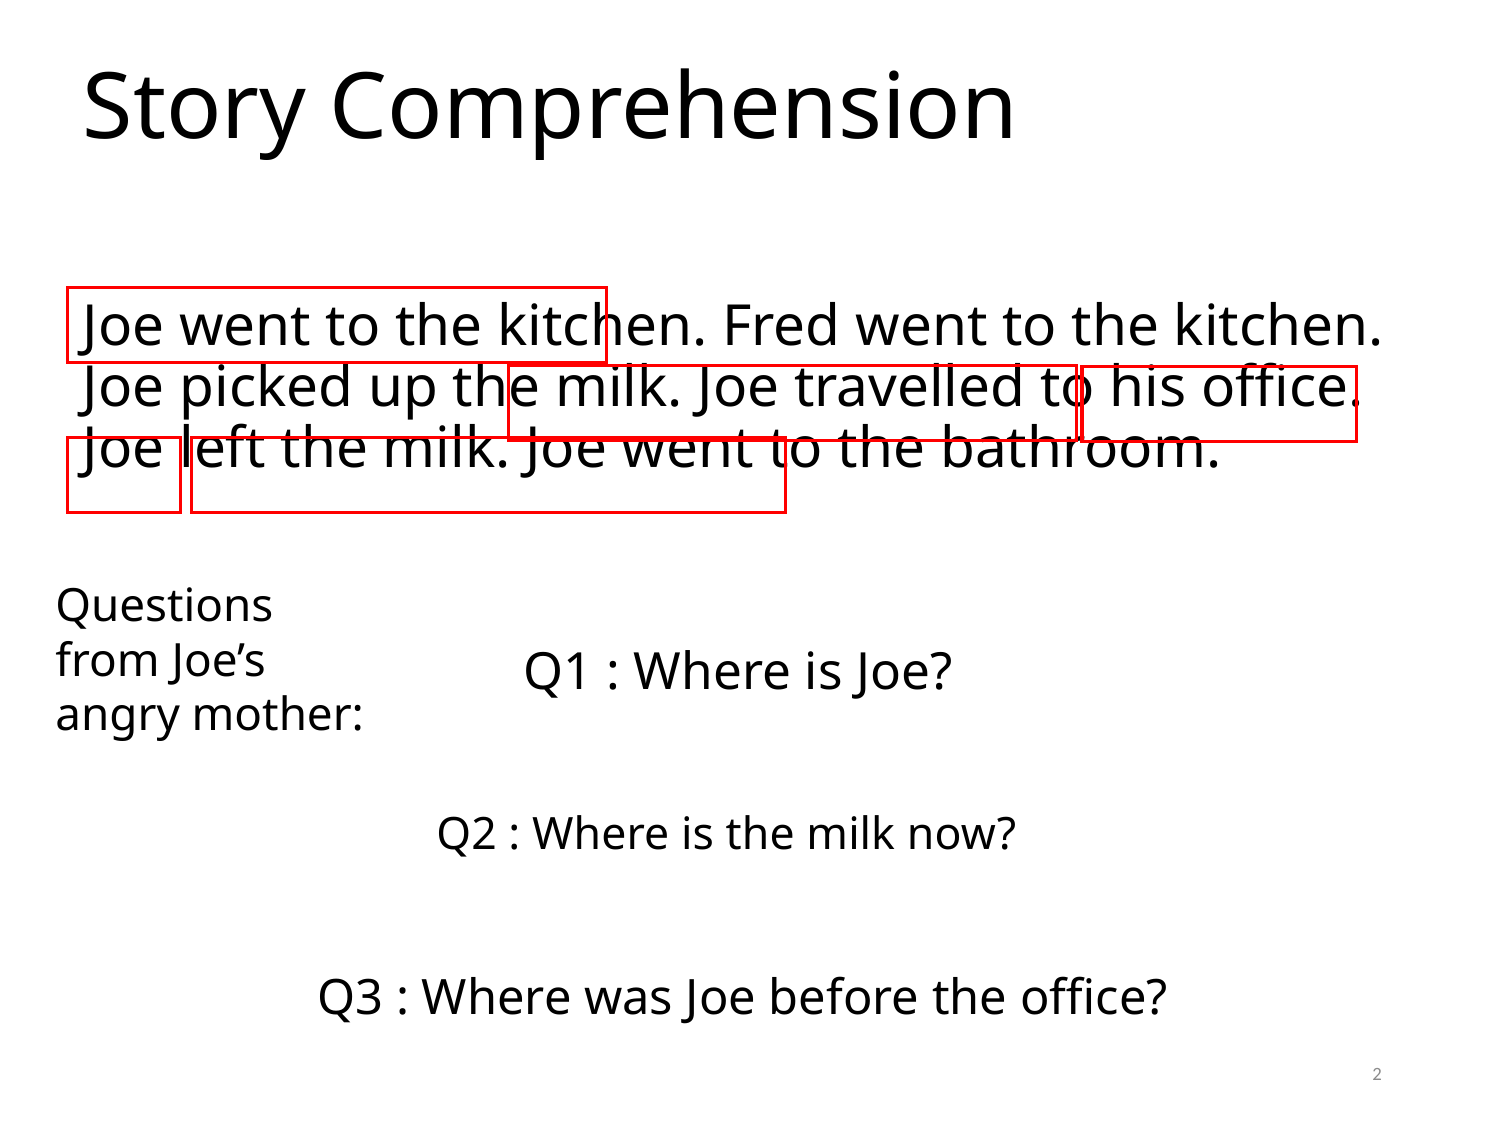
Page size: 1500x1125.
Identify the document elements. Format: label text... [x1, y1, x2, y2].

text_box [67, 286, 608, 363]
slide_number 2 [1059, 1042, 1397, 1103]
text_box Q2 : Where is the milk now? [421, 794, 1077, 879]
list Joe went to the kitchen. Fred went to the kitchen. Joe picked up the milk. Joe travelled to his office. Joe left the milk. Joe went to the bathroom. [67, 289, 1414, 538]
text_box Q1 : Where is Joe? [508, 630, 975, 715]
text_box [67, 436, 182, 513]
text_box [1081, 365, 1357, 442]
text_box Q3 : Where was Joe before the office? [302, 958, 1209, 1043]
text_box [507, 365, 1077, 442]
text_box [191, 436, 786, 513]
text_box Questions from Joe’s angry mother: [40, 567, 383, 748]
title Story Comprehension [67, 0, 1414, 218]
